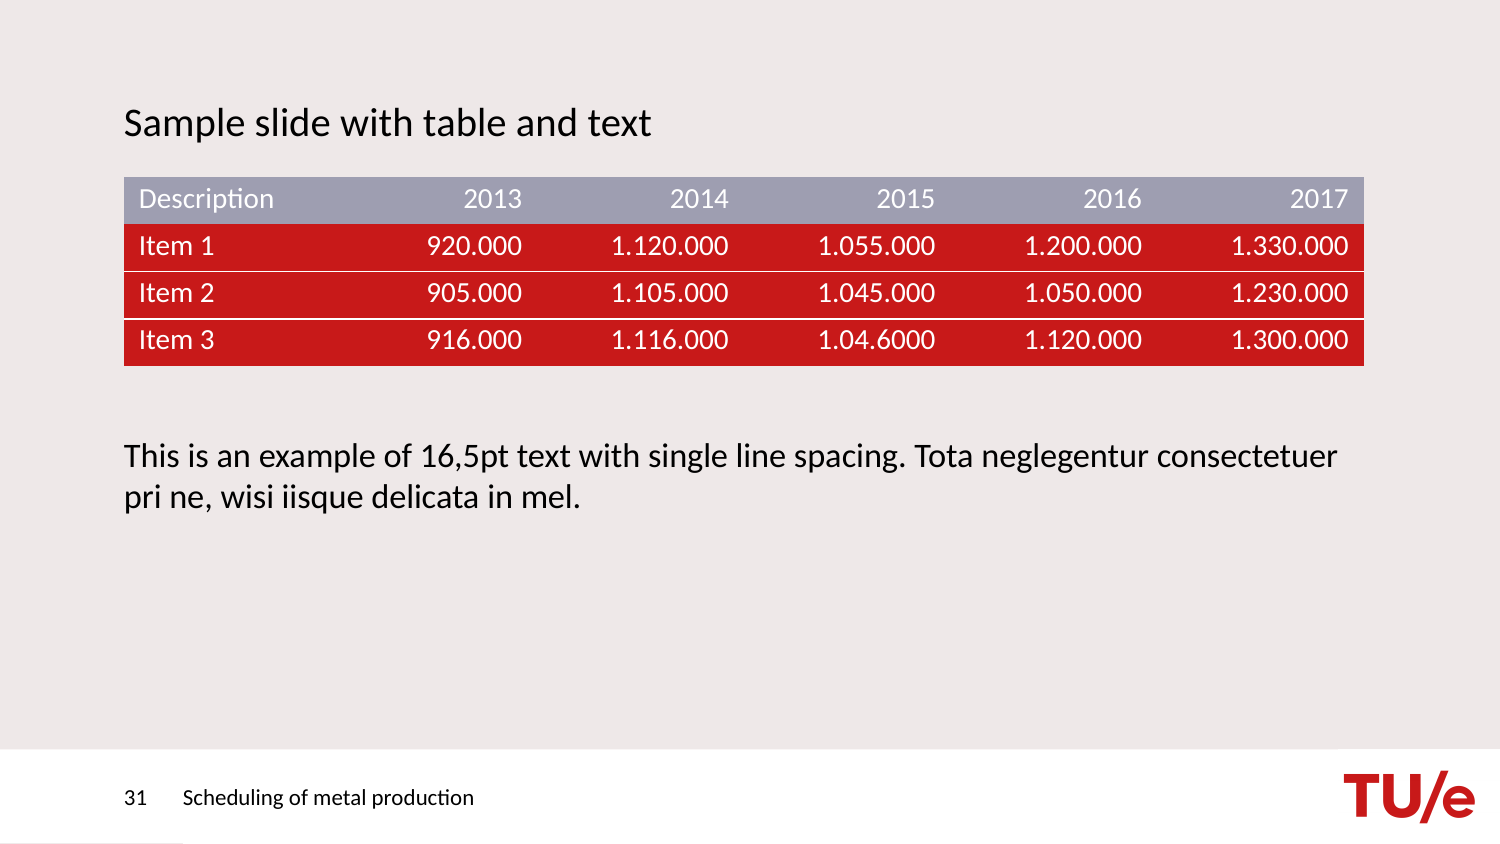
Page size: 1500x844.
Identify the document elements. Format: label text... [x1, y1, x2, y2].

table_cell 920.000 [331, 224, 537, 271]
table_header 2015 [744, 177, 950, 224]
table_cell 1.120.000 [950, 320, 1157, 366]
table_header 2016 [950, 177, 1157, 224]
slide_number 31 [0, 749, 183, 844]
table_cell 905.000 [331, 272, 537, 318]
table_cell 1.300.000 [1157, 320, 1364, 366]
table_cell 1.04.6000 [744, 320, 950, 366]
table_cell 1.050.000 [950, 272, 1157, 318]
table_cell 916.000 [331, 320, 537, 366]
title Sample slide with table and text [123, 96, 1365, 181]
table_header Description [124, 177, 331, 224]
table_cell 1.230.000 [1157, 272, 1364, 318]
picture [1339, 749, 1500, 844]
table_cell 1.200.000 [950, 224, 1157, 271]
table_header 2013 [331, 177, 537, 224]
table_header 2017 [1157, 177, 1364, 224]
table_cell Item 3 [124, 320, 331, 366]
list This is an example of 16,5pt text with single line spacing. Tota neglegentur consectetuer pri ne, wisi iisque delicata in mel. [123, 432, 1365, 694]
table_cell Item 1 [124, 224, 331, 271]
table_cell 1.120.000 [537, 224, 744, 271]
table_header 2014 [537, 177, 744, 224]
table_cell 1.330.000 [1157, 224, 1364, 271]
table_cell 1.105.000 [537, 272, 744, 318]
footer Scheduling of metal production [183, 749, 1339, 844]
table_cell Item 2 [124, 272, 331, 318]
table_cell 1.116.000 [537, 320, 744, 366]
table_cell 1.055.000 [744, 224, 950, 271]
table_cell 1.045.000 [744, 272, 950, 318]
